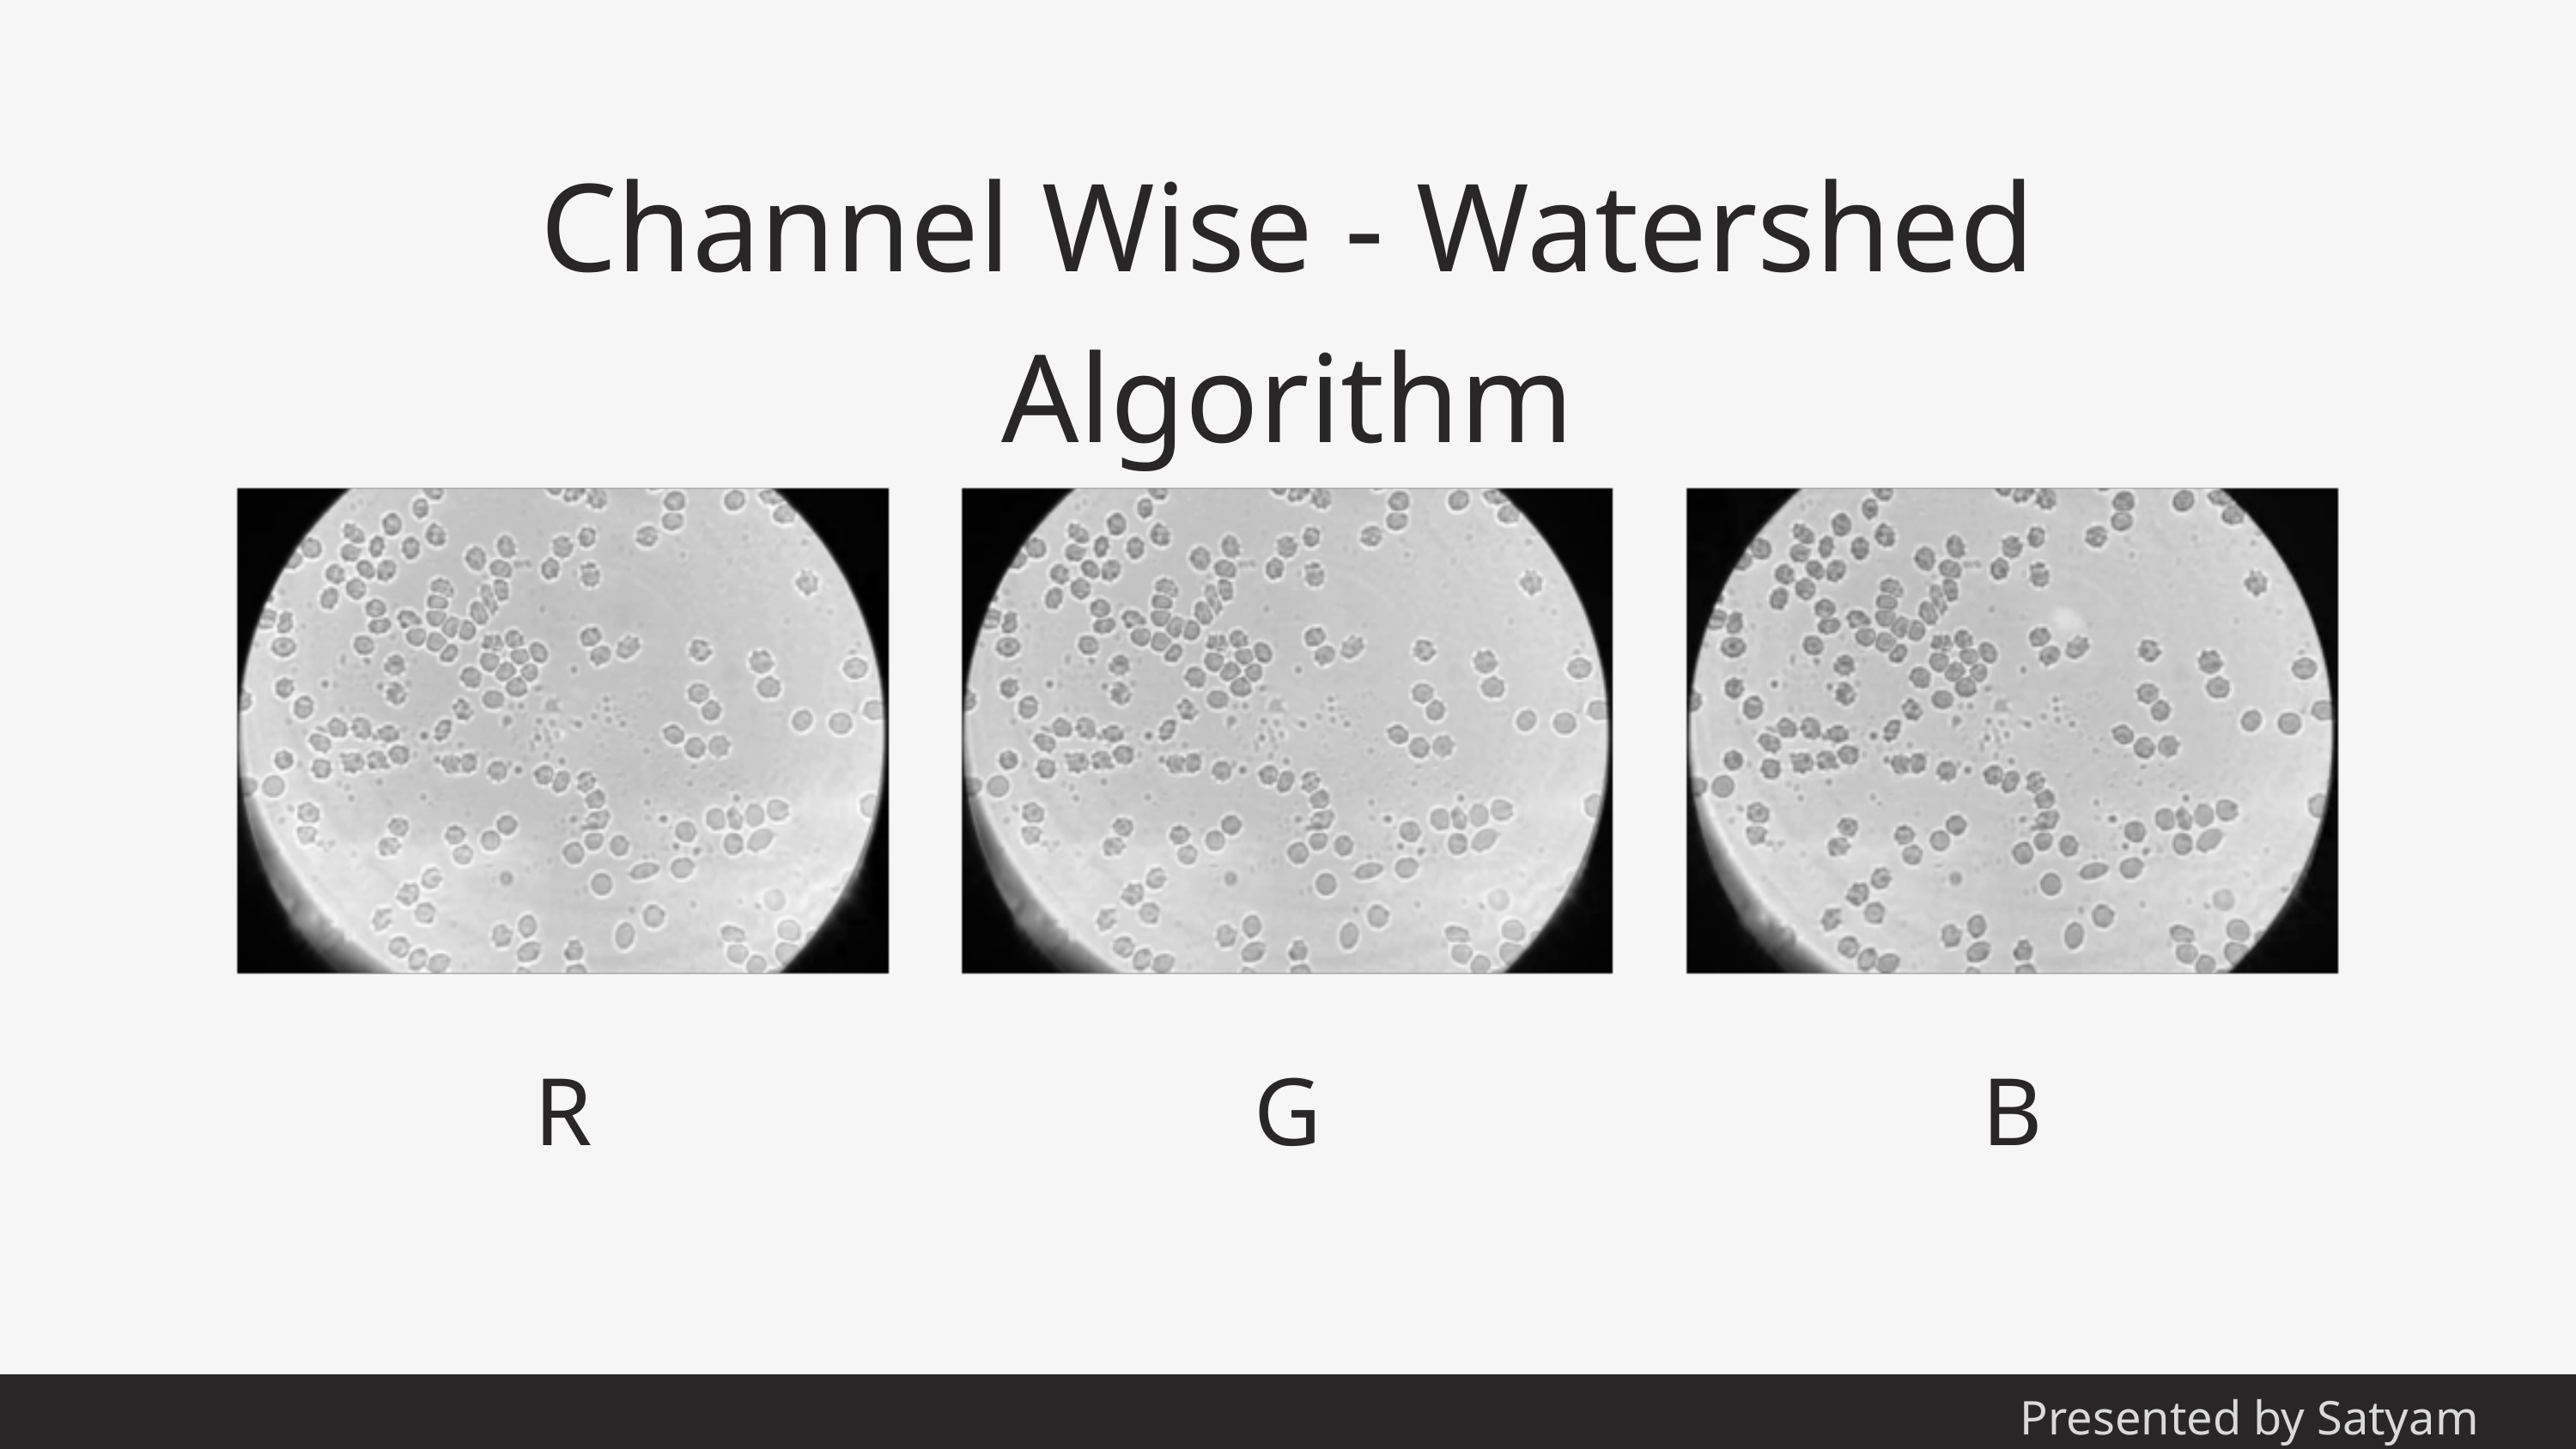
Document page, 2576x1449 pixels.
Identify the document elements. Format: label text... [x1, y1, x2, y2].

text_box [947, 476, 1629, 990]
text_box [1672, 476, 2354, 990]
text_box R [294, 1034, 833, 1164]
text_box [222, 476, 905, 990]
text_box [0, 1373, 2576, 1449]
text_box B [1743, 1034, 2282, 1164]
text_box Channel Wise - Watershed Algorithm [246, 125, 2330, 467]
text_box G [1018, 1034, 1558, 1164]
